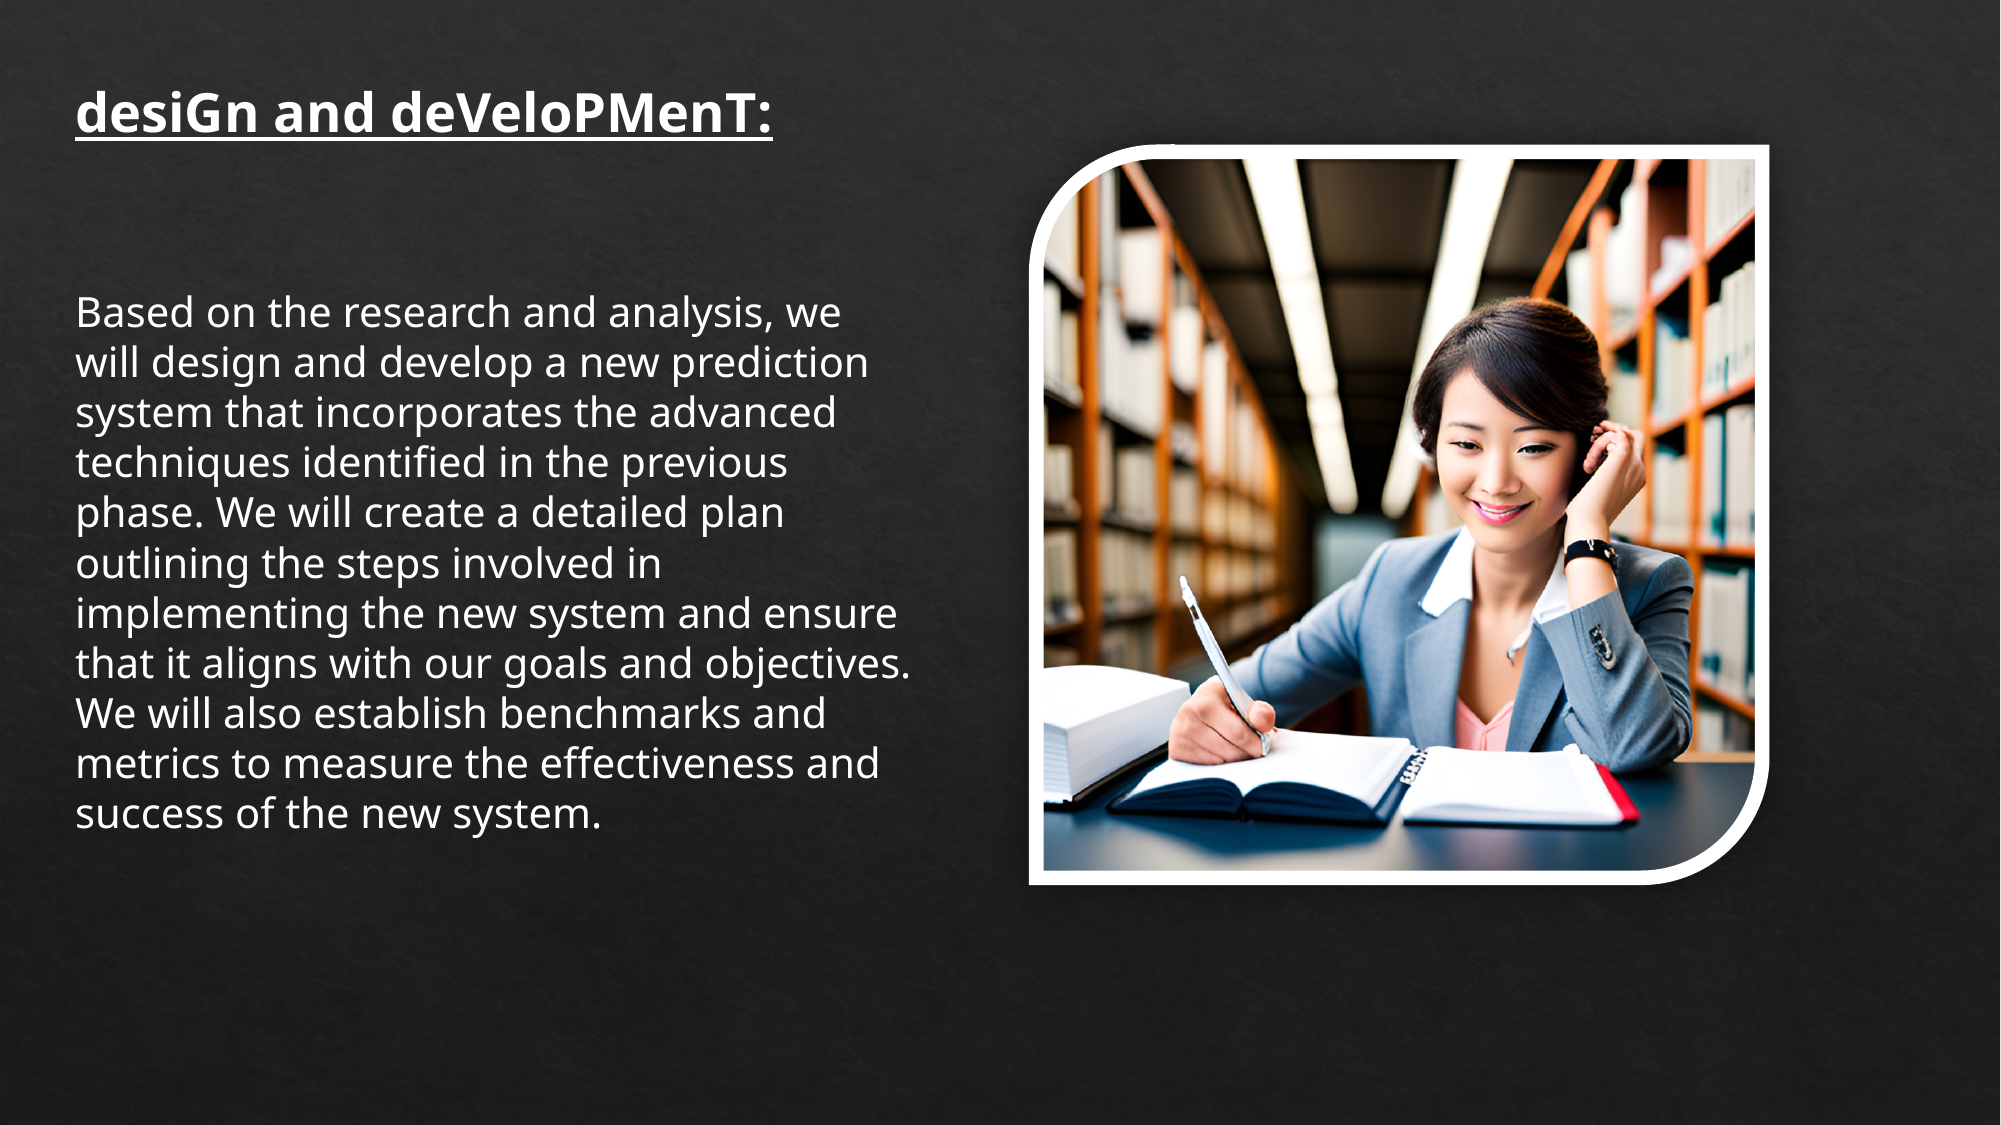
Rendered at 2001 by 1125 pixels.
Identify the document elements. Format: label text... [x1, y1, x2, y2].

picture [1035, 151, 1763, 879]
text_box desiGn and deVeloPMenT: [75, 83, 797, 144]
text_box Based on the research and analysis, we will design and develop a new prediction system that incorporates the advanced techniques identified in the previous phase. We will create a detailed plan outlining the steps involved in implementing the new system and ensure that it aligns with our goals and objectives. We will also establish benchmarks and metrics to measure the effectiveness and success of the new system. [75, 294, 959, 837]
